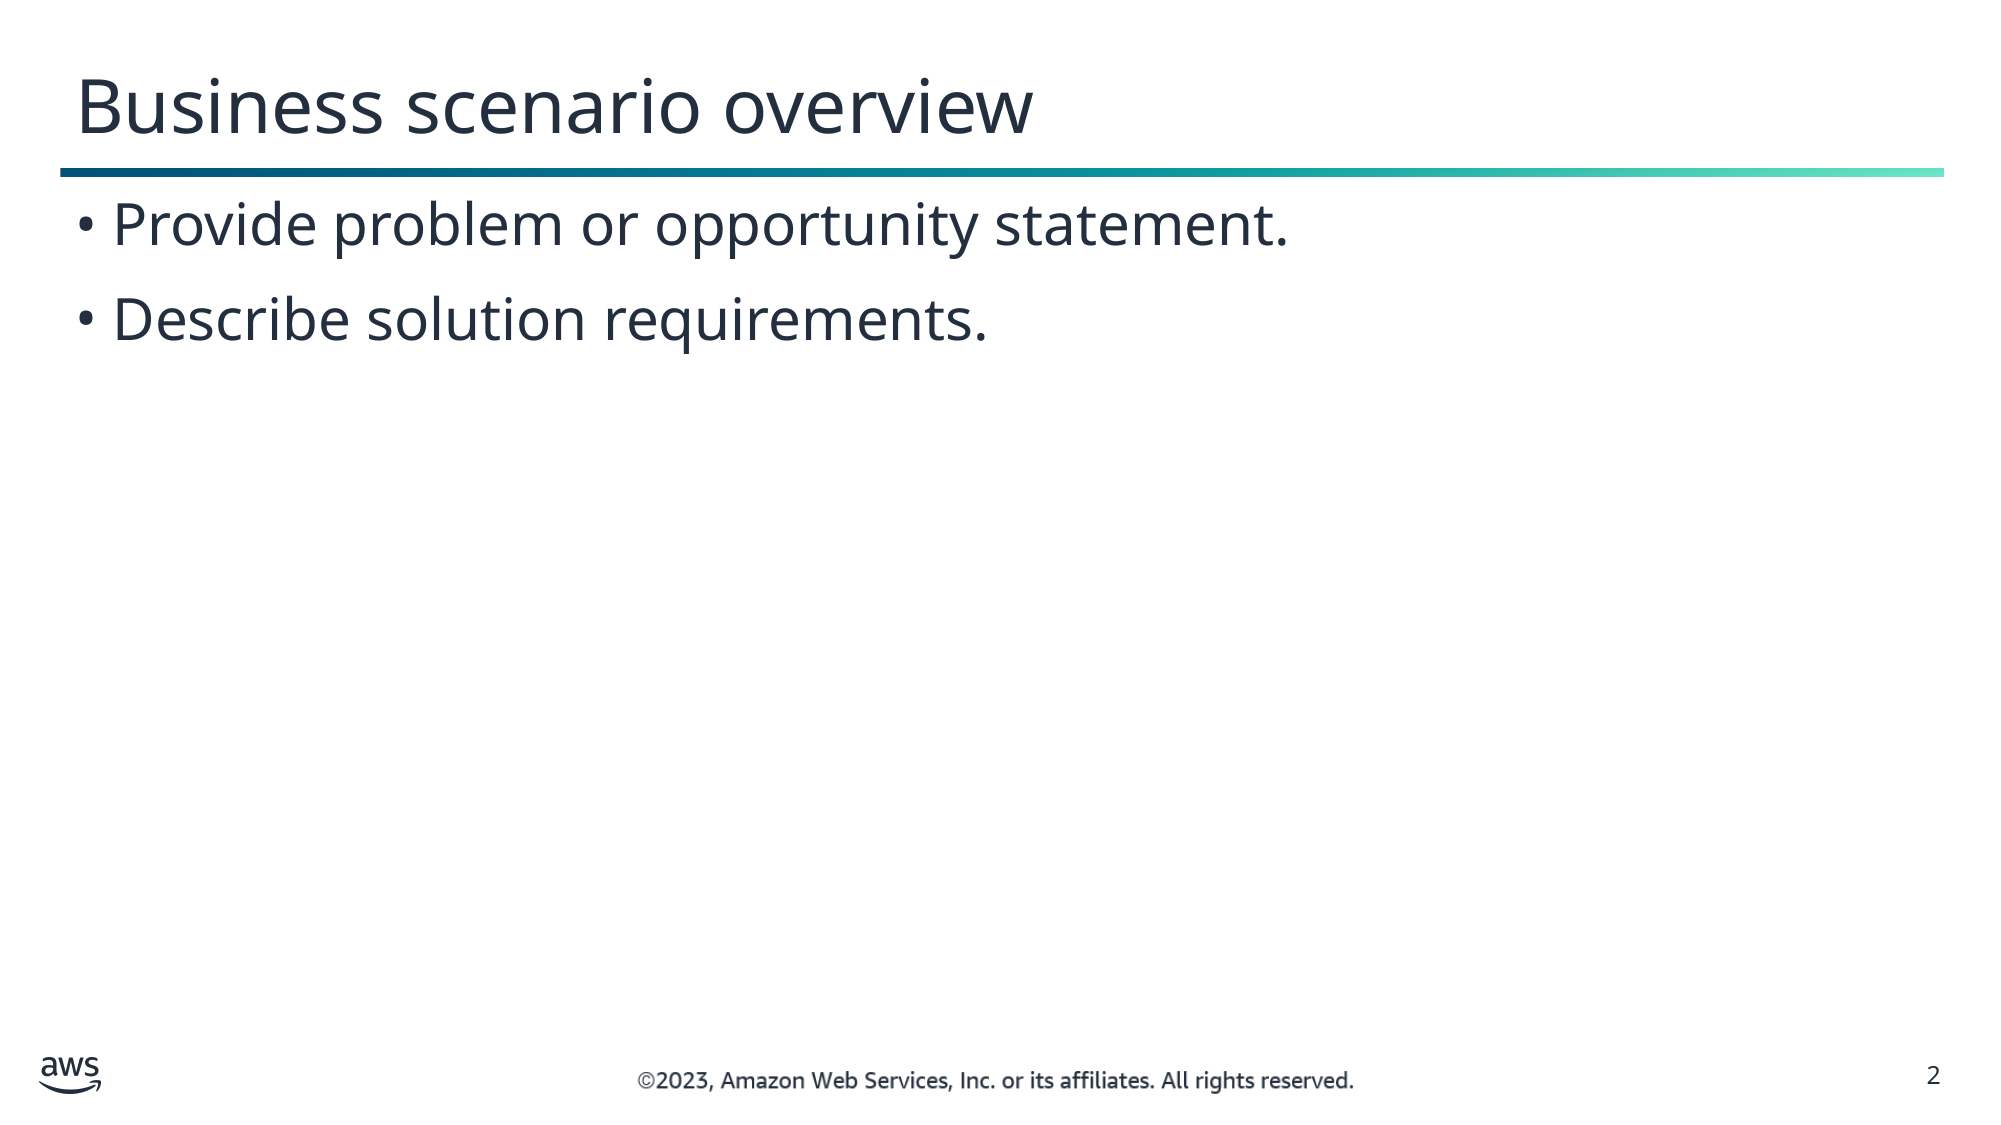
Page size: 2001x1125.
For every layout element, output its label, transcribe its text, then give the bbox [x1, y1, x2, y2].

picture [39, 1057, 101, 1094]
list Provide problem or opportunity statement. Describe solution requirements. [60, 179, 1941, 1055]
slide_number 2 [1861, 1057, 1941, 1095]
title Business scenario overview [60, 49, 1941, 170]
picture [621, 1057, 1378, 1109]
picture [681, 168, 1944, 177]
